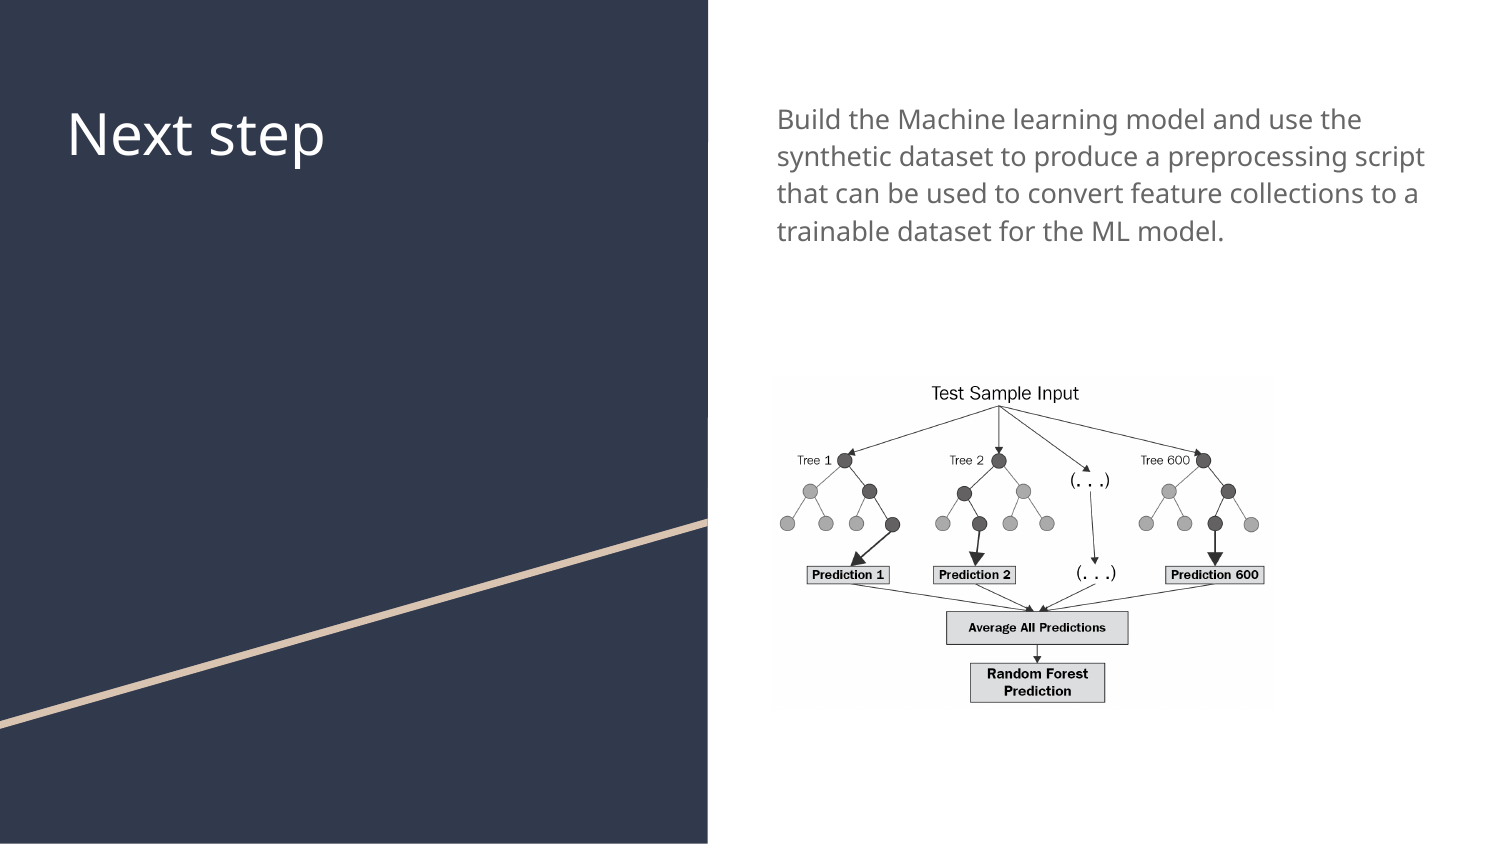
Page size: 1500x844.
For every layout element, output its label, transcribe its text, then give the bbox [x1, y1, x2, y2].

list Build the Machine learning model and use the synthetic dataset to produce a preprocessing script that can be used to convert feature collections to a trainable dataset for the ML model. [761, 82, 1446, 755]
picture [771, 376, 1274, 711]
title Next step [51, 82, 660, 494]
